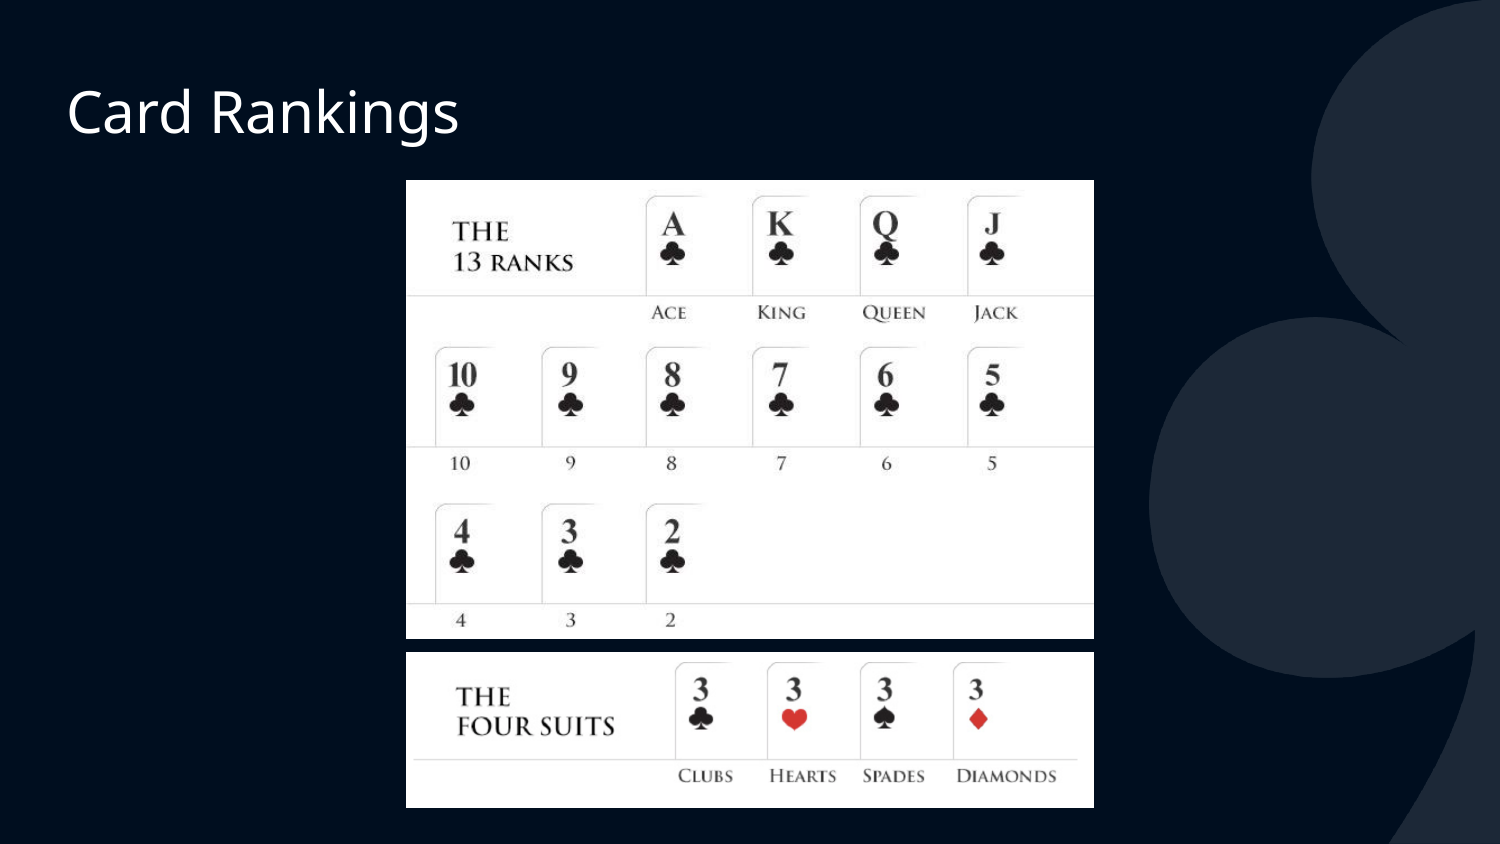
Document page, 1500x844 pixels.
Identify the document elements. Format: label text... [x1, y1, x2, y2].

title Card Rankings [51, 60, 1449, 155]
picture [406, 652, 1094, 808]
picture [406, 180, 1094, 640]
